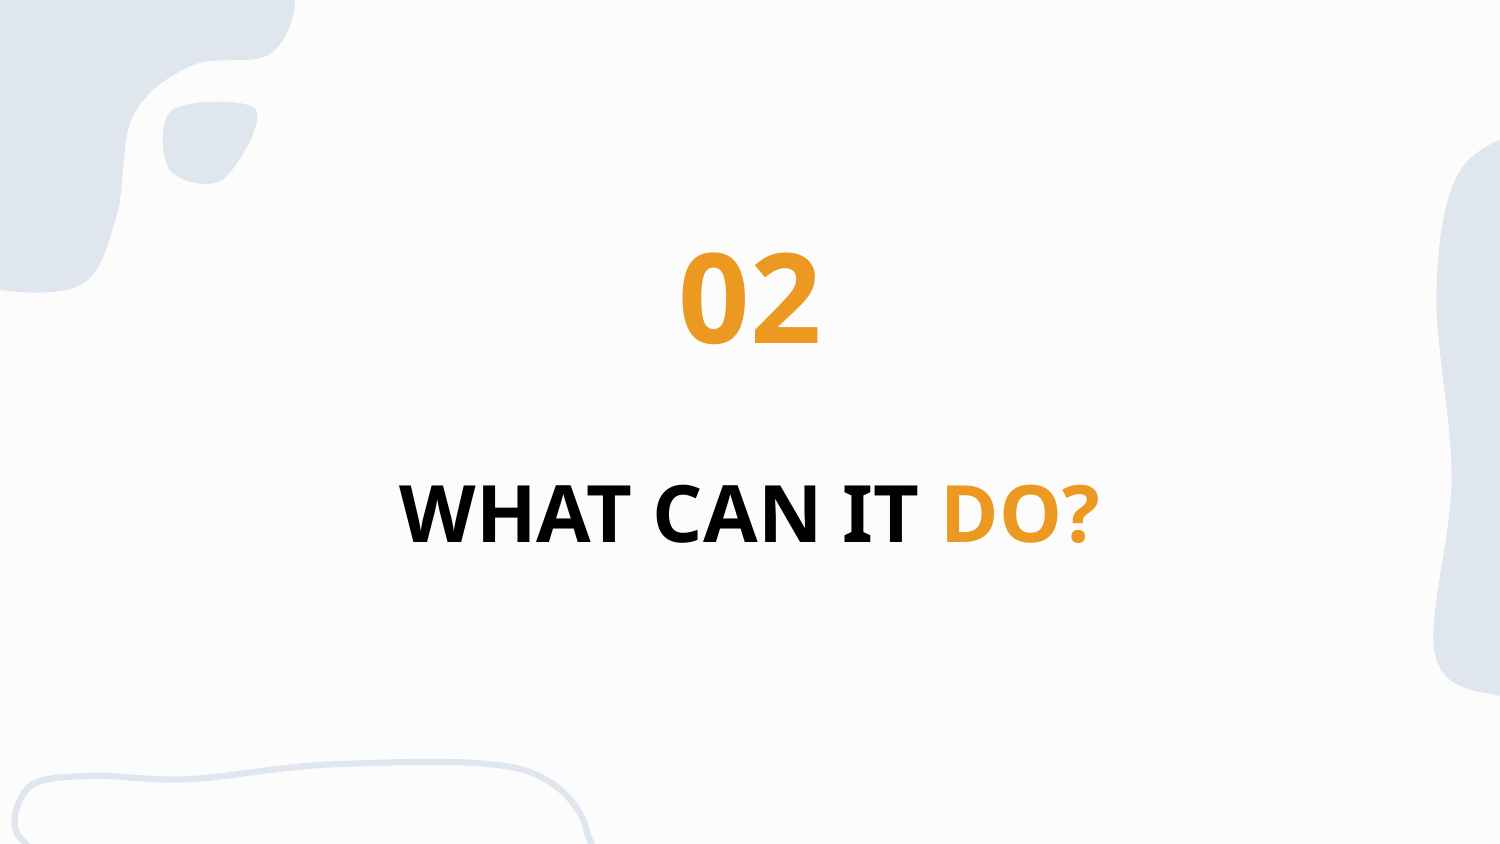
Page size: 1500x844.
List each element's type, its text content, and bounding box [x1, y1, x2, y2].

title 02 [646, 200, 854, 387]
title WHAT CAN IT DO? [294, 434, 1206, 564]
